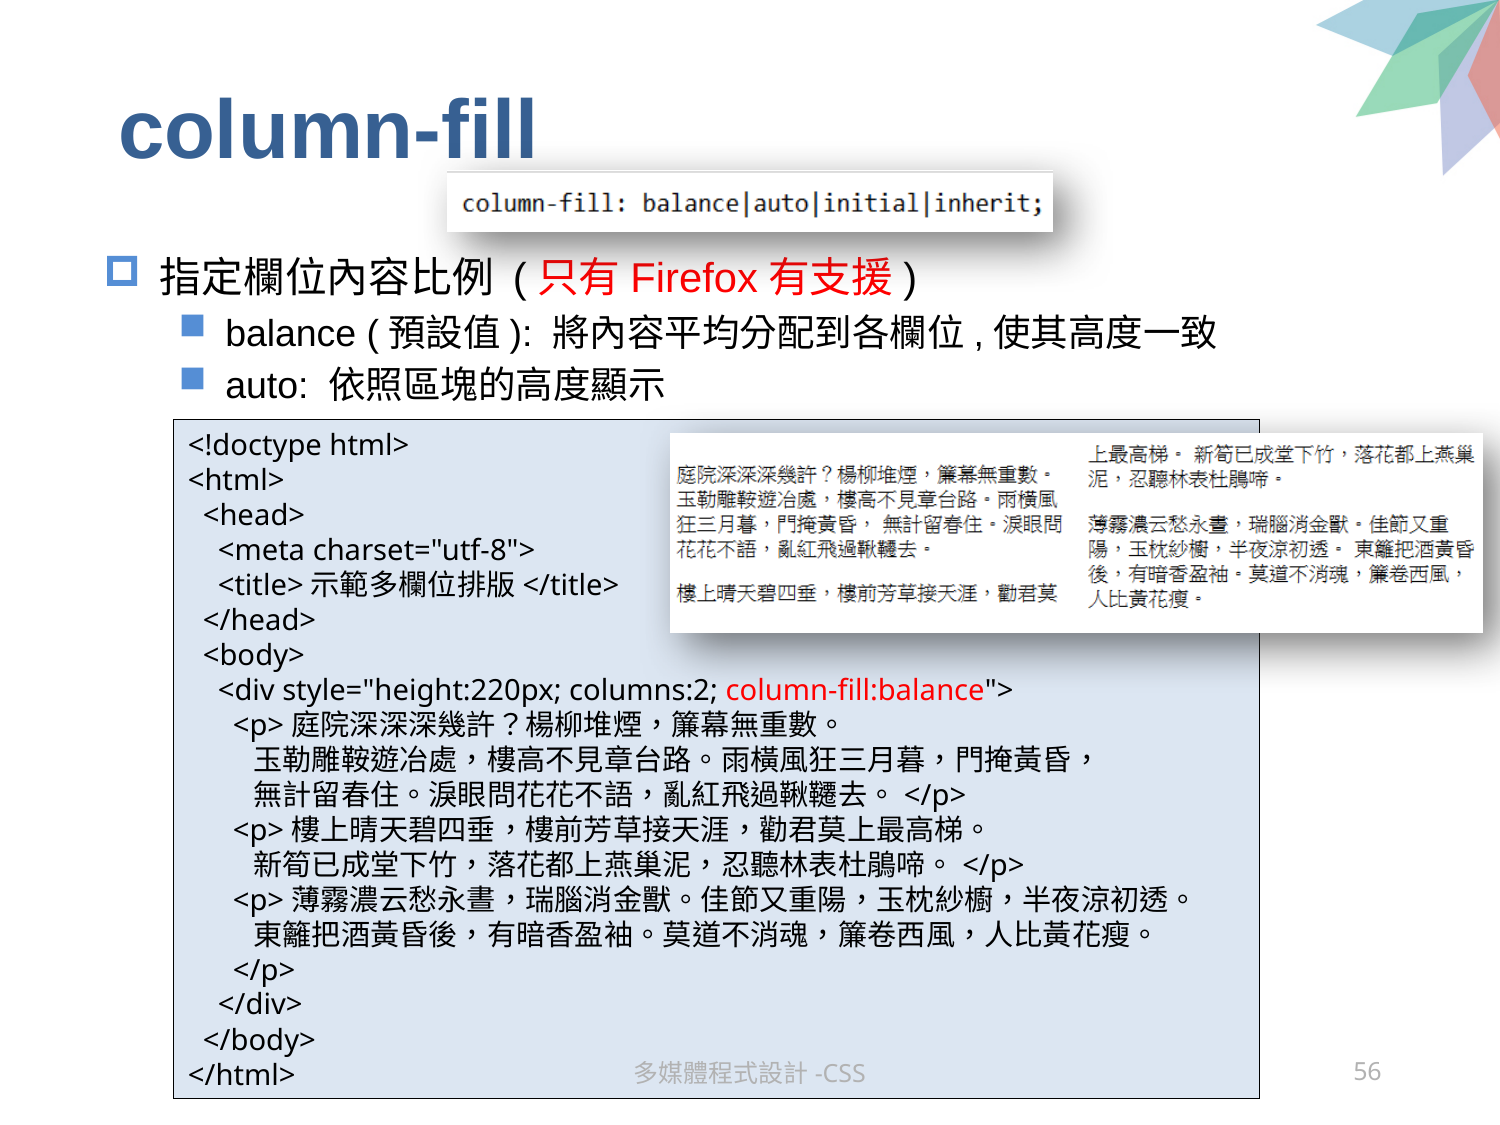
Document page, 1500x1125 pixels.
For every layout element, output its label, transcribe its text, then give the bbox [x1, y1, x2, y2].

picture [0, 0, 1500, 1125]
title column-fill [103, 59, 1397, 190]
text_box <!doctype html> <html> <head> <meta charset="utf-8"> <title>示範多欄位排版</title> </head> <body> <div style="height:220px; columns:2; column-fill:balance"> <p>庭院深深深幾許？楊柳堆煙，簾幕無重數。 玉勒雕鞍遊冶處，樓高不見章台路。雨橫風狂三月暮，門掩黃昏， 無計留春住。淚眼問花花不語，亂紅飛過鞦韆去。</p> <p>樓上晴天碧四垂，樓前芳草接天涯，勸君莫上最高梯。 新筍已成堂下竹，落花都上燕巢泥，忍聽林表杜鵑啼。</p> <p>薄霧濃云愁永晝，瑞腦消金獸。佳節又重陽，玉枕紗櫥，半夜涼初透。 東籬把酒黃昏後，有暗香盈袖。莫道不消魂，簾卷西風，人比黃花瘦。 </p> </div> </body> </html> [173, 419, 1260, 1099]
slide_number 56 [1059, 1042, 1397, 1103]
footer 多媒體程式設計-CSS [496, 1042, 1004, 1103]
list 指定欄位內容比例 (只有Firefox有支援) balance (預設值): 將內容平均分配到各欄位,使其高度一致 auto: 依照區塊的高度顯示 [88, 243, 1397, 1024]
